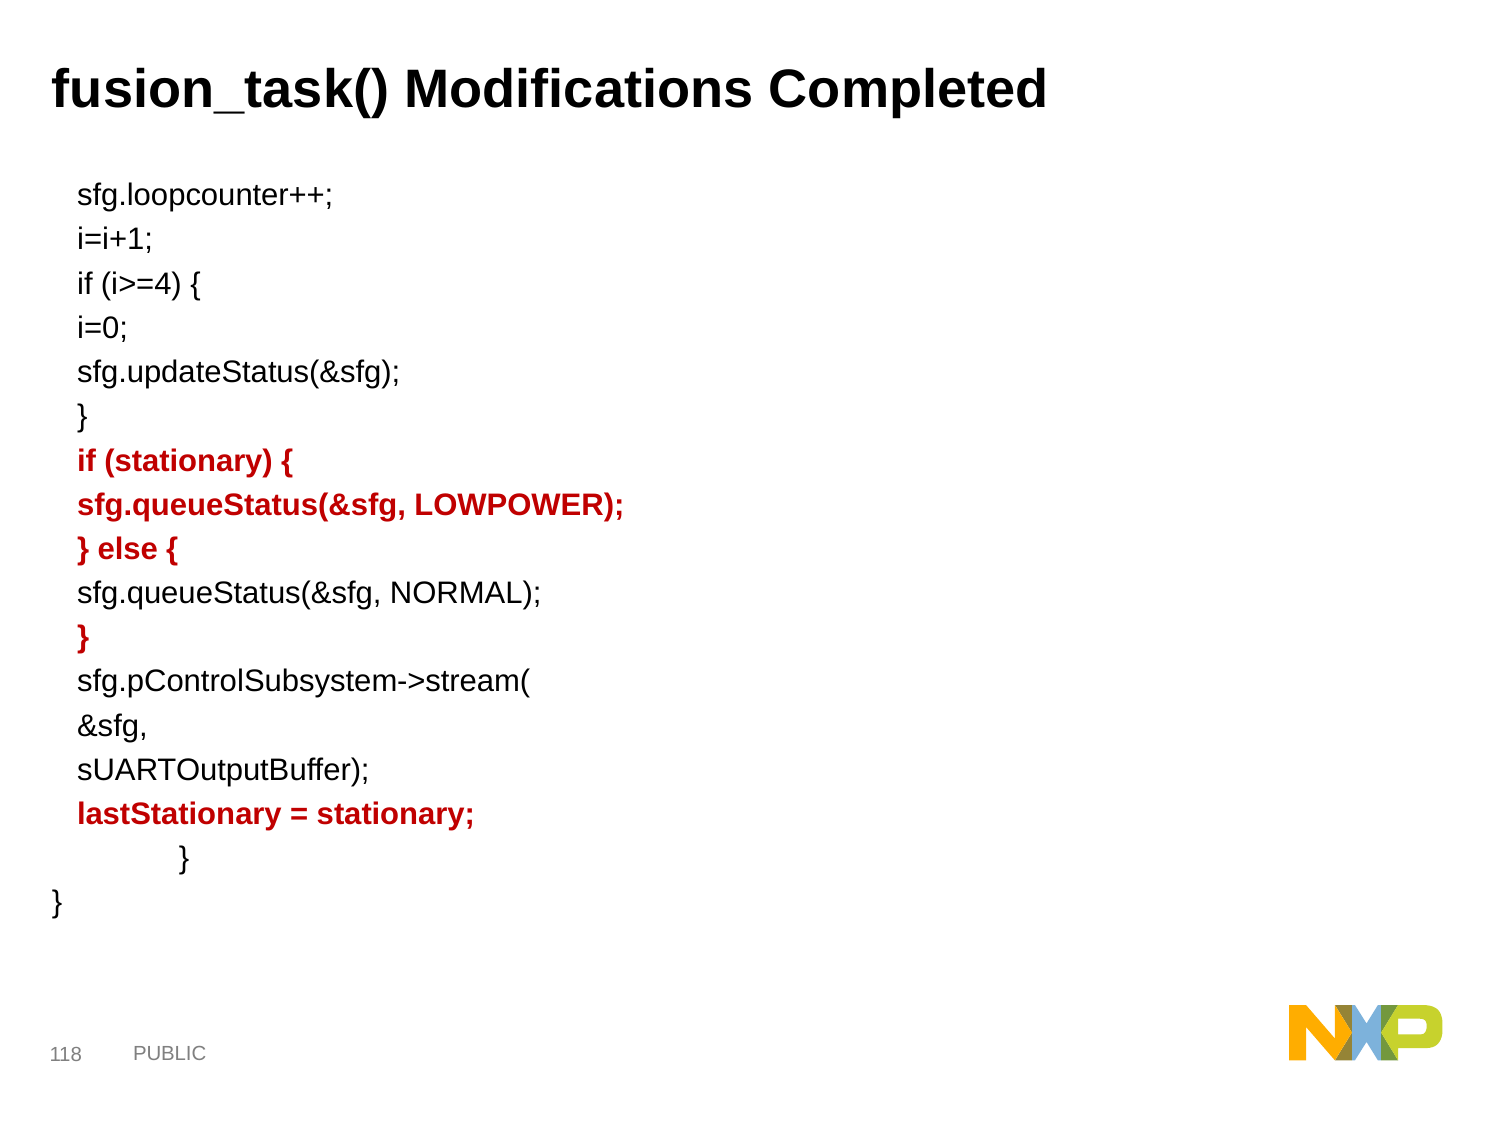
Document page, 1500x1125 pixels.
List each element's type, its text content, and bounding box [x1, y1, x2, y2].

list sfg.loopcounter++; i=i+1; if (i>=4) { i=0; sfg.updateStatus(&sfg); } if (stationary) { sfg.queueStatus(&sfg, LOWPOWER); } else { sfg.queueStatus(&sfg, NORMAL); } sfg.pControlSubsystem->stream( &sfg, sUARTOutputBuffer); lastStationary = stationary; } } [36, 167, 1472, 933]
title fusion_task() Modifications Completed [36, 45, 1472, 154]
